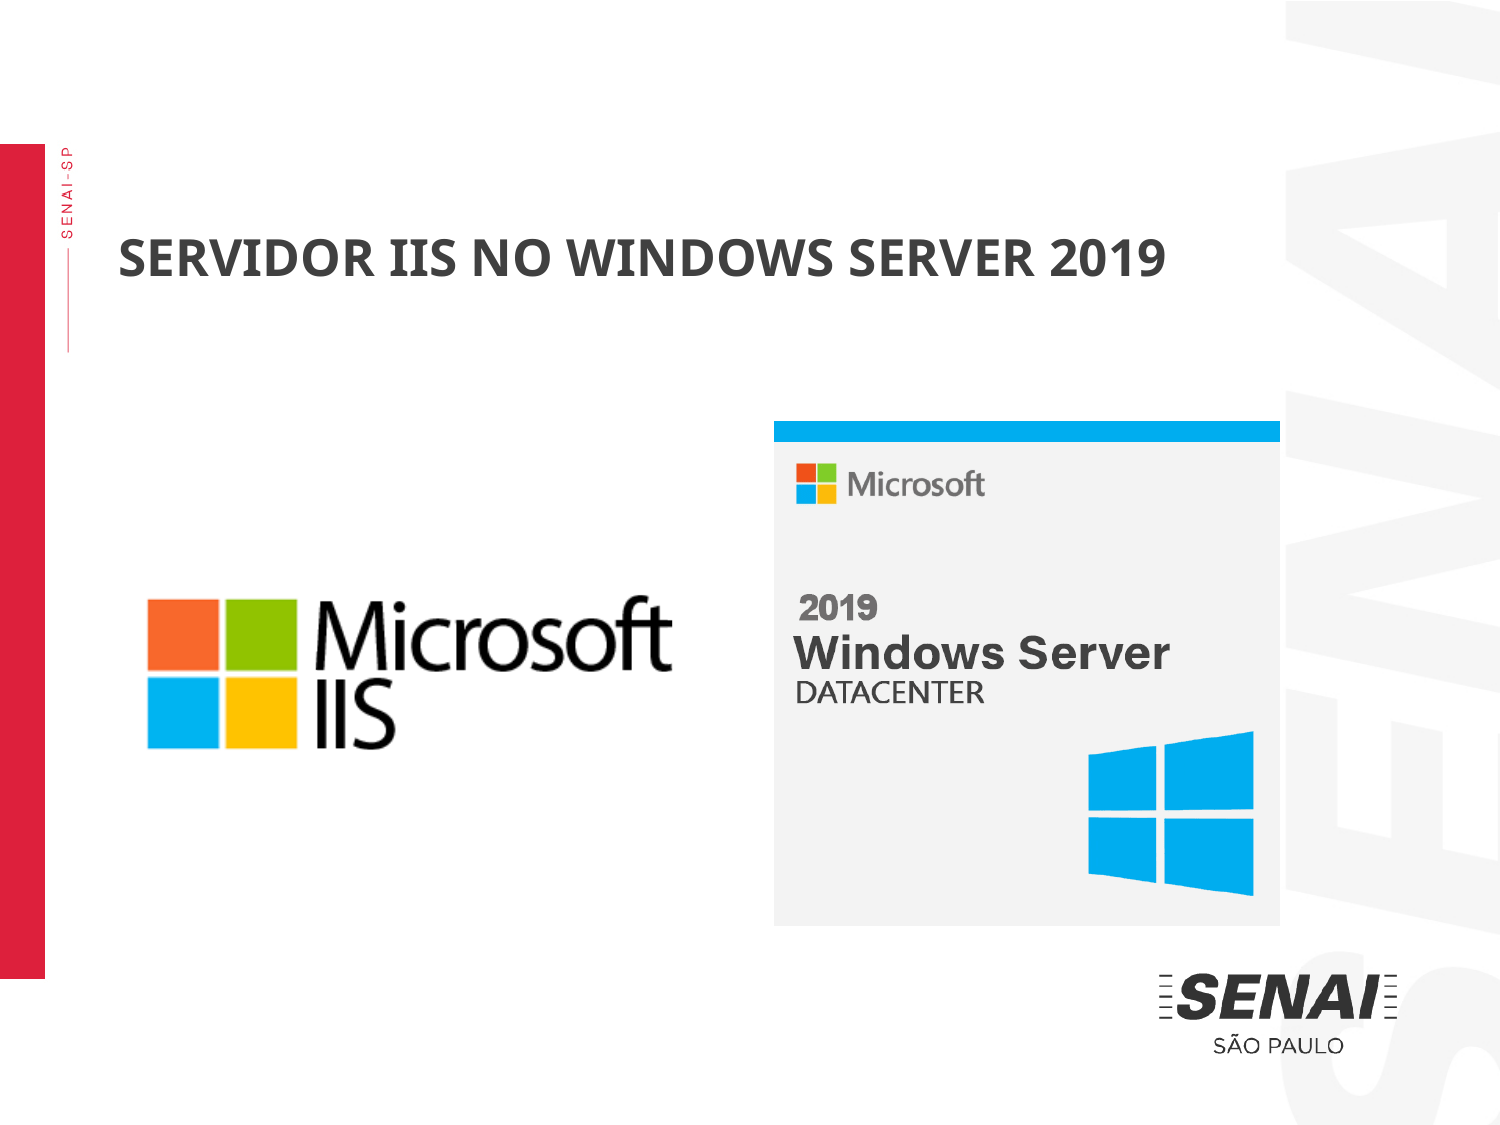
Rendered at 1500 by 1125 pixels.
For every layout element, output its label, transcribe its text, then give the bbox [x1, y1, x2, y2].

list SERVIDOR IIS NO WINDOWS SERVER 2019 [103, 218, 1280, 335]
picture [0, 0, 1500, 1125]
